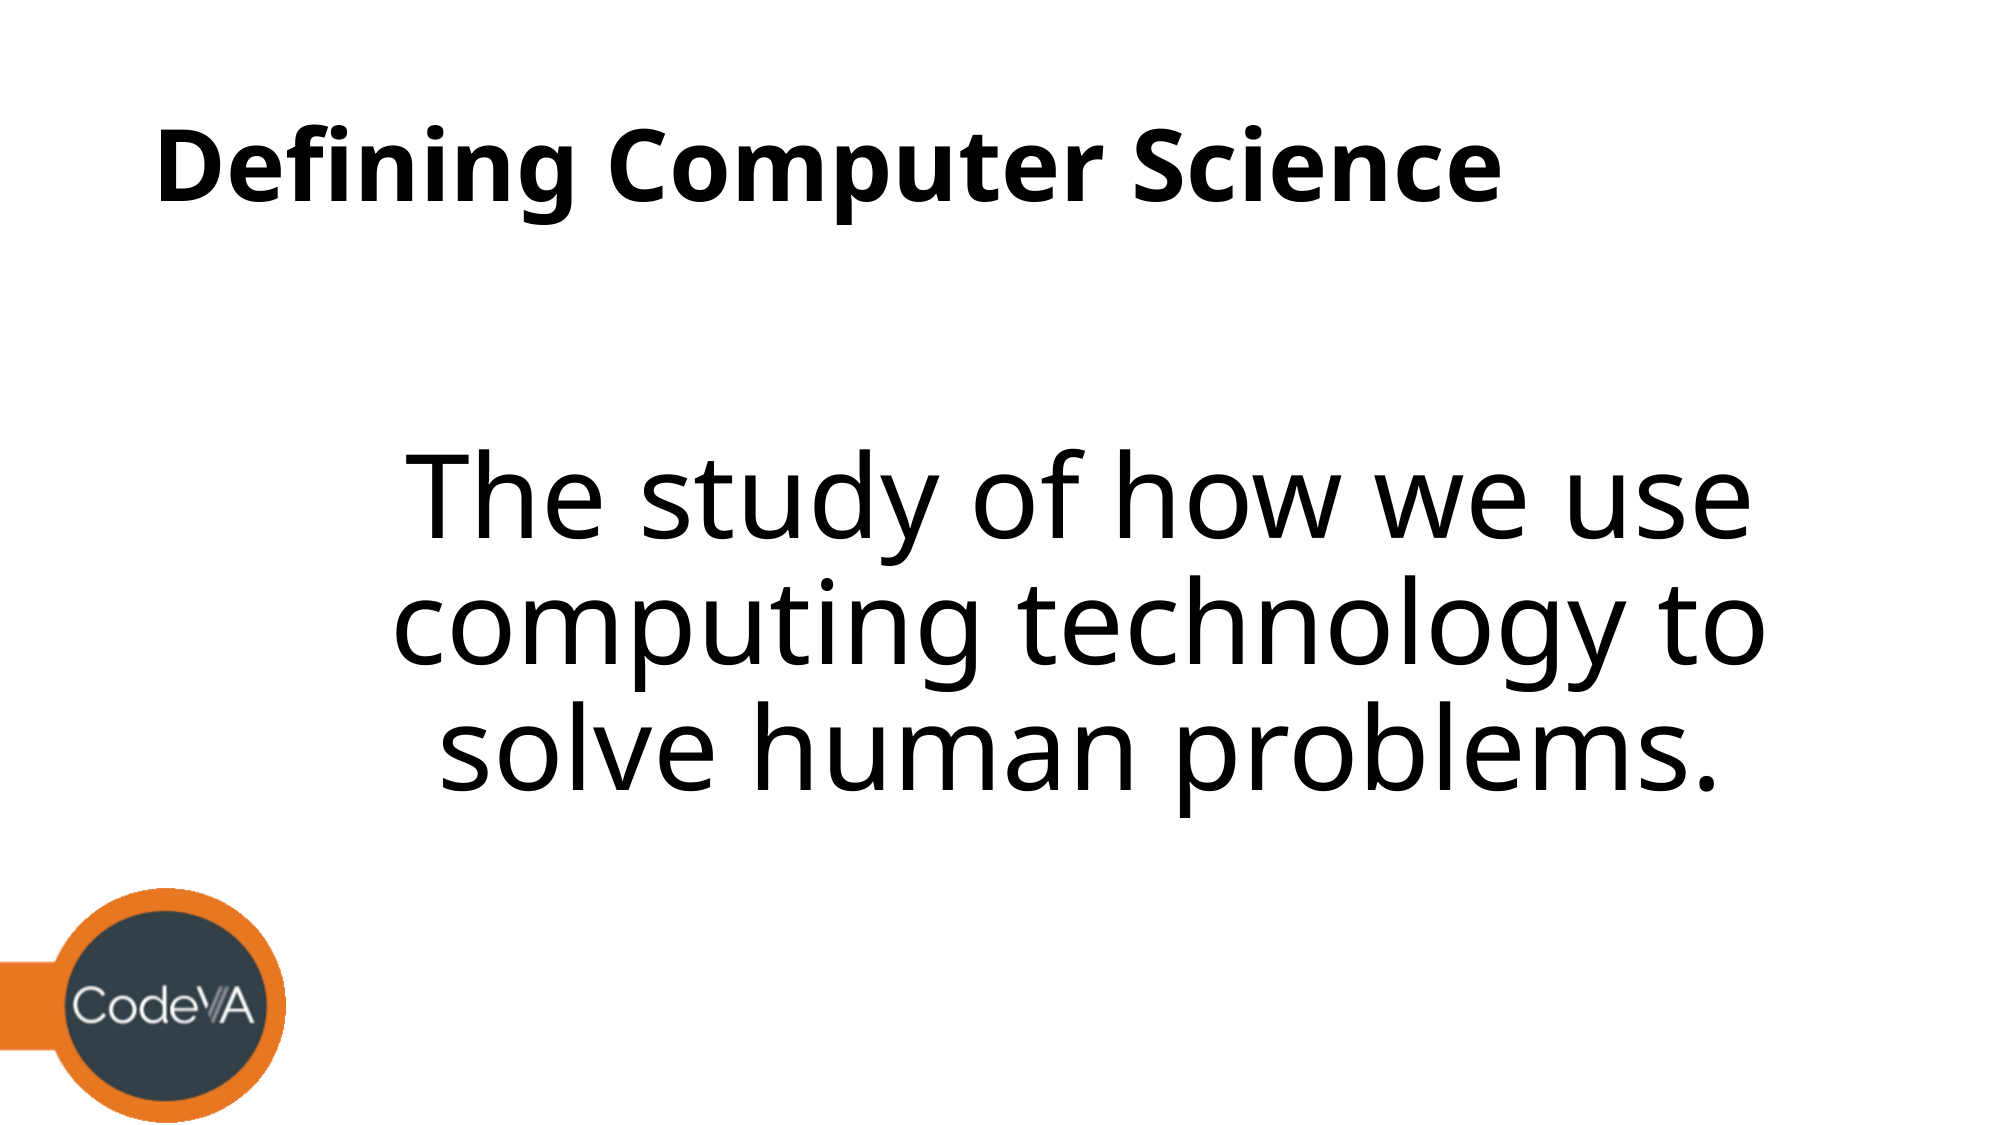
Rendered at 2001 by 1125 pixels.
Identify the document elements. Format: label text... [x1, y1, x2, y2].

picture [0, 885, 286, 1125]
title Defining Computer Science [137, 59, 1863, 278]
list The study of how we use computing technology to solve human problems. [298, 299, 1863, 1014]
